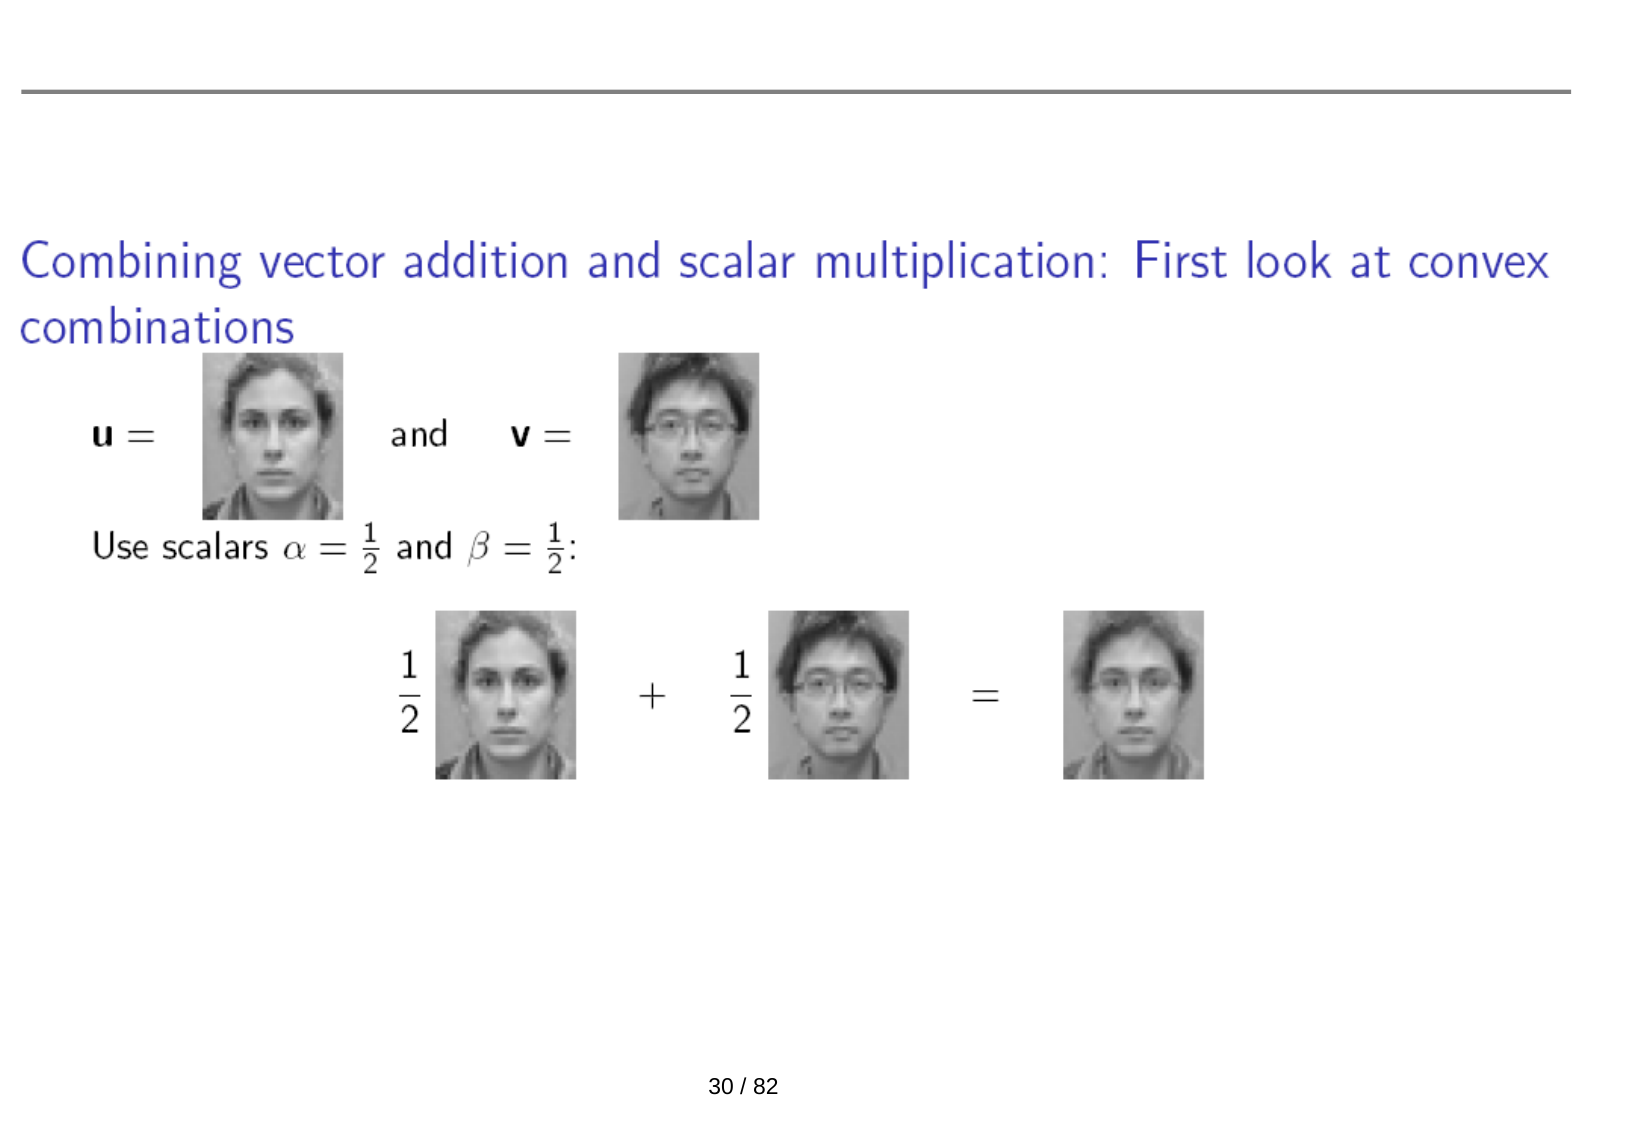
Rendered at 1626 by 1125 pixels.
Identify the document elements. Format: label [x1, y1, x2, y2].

picture [0, 213, 1593, 912]
